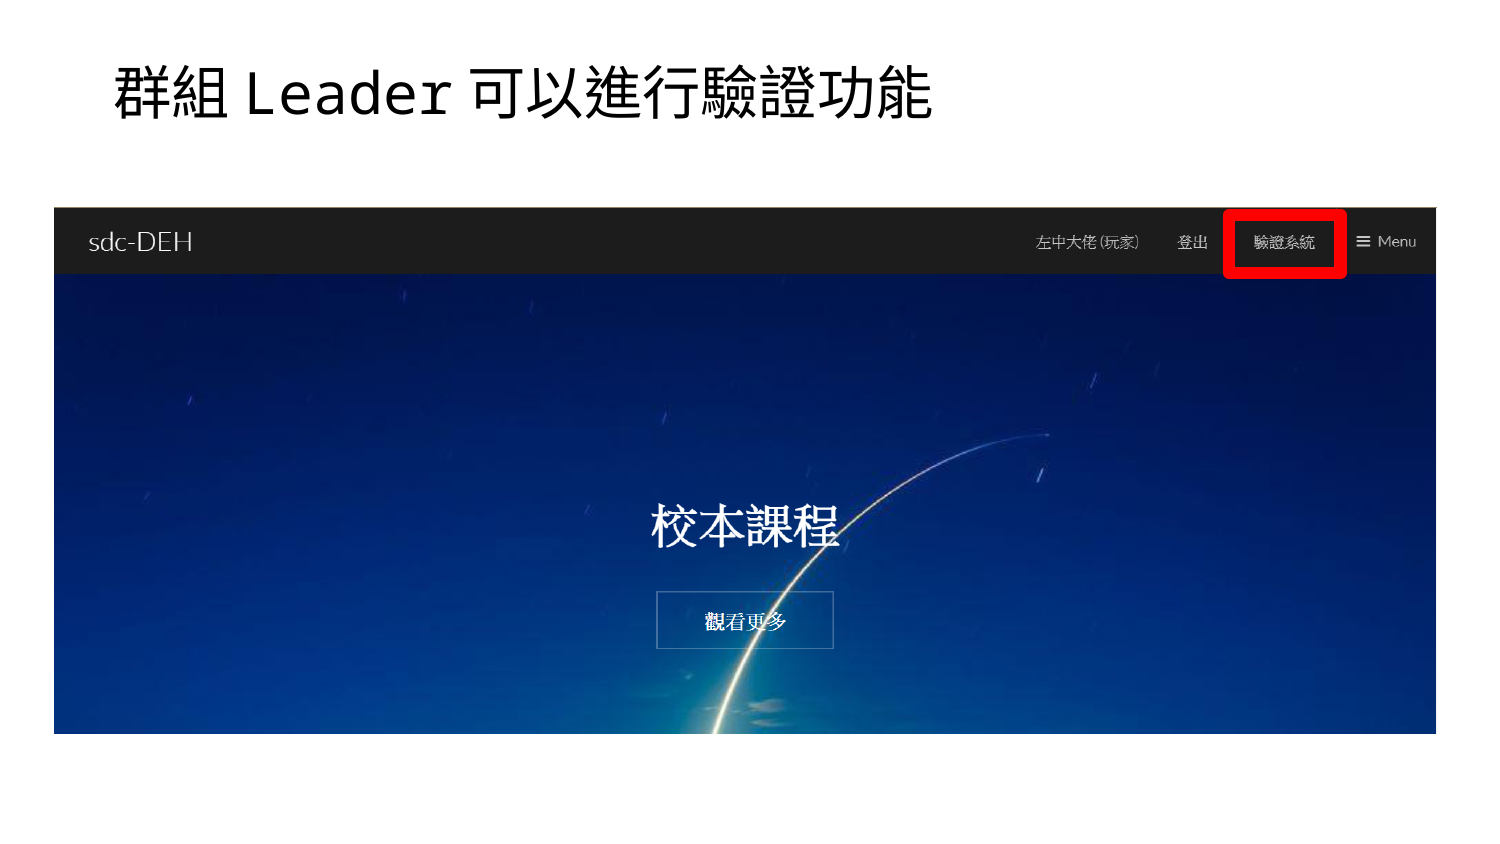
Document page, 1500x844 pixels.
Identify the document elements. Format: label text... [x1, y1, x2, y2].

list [53, 207, 1437, 735]
title 群組Leader可以進行驗證功能 [98, 41, 1392, 205]
